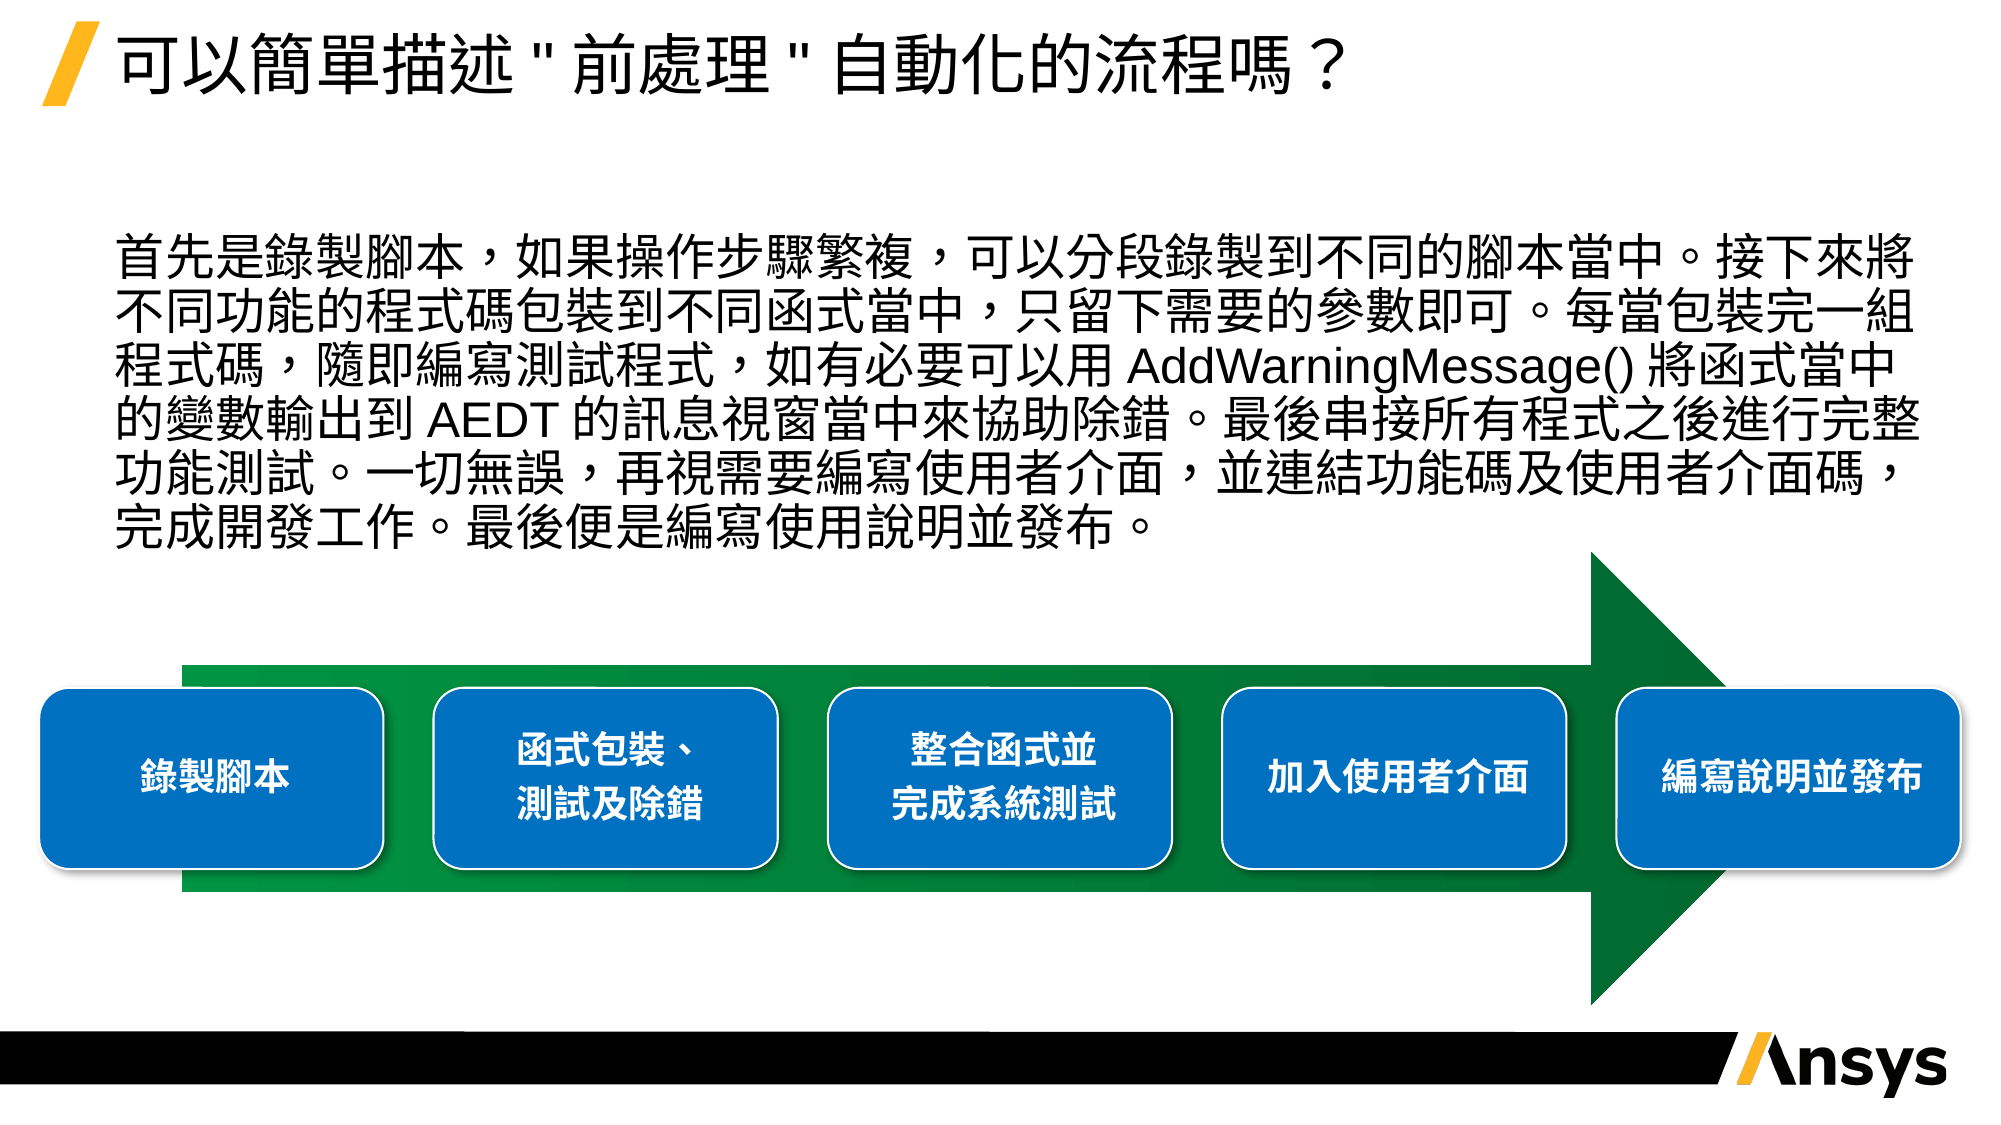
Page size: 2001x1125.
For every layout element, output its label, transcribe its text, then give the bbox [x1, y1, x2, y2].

list 首先是錄製腳本，如果操作步驟繁複，可以分段錄製到不同的腳本當中。接下來將不同功能的程式碼包裝到不同函式當中，只留下需要的參數即可。每當包裝完一組程式碼，隨即編寫測試程式，如有必要可以用AddWarningMessage()將函式當中的變數輸出到AEDT的訊息視窗當中來協助除錯。最後串接所有程式之後進行完整功能測試。一切無誤，再視需要編寫使用者介面，並連結功能碼及使用者介面碼，完成開發工作。最後便是編寫使用說明並發布。 [99, 224, 1950, 551]
title 可以簡單描述"前處理"自動化的流程嗎？ [99, 24, 1900, 164]
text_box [37, 551, 1963, 1005]
